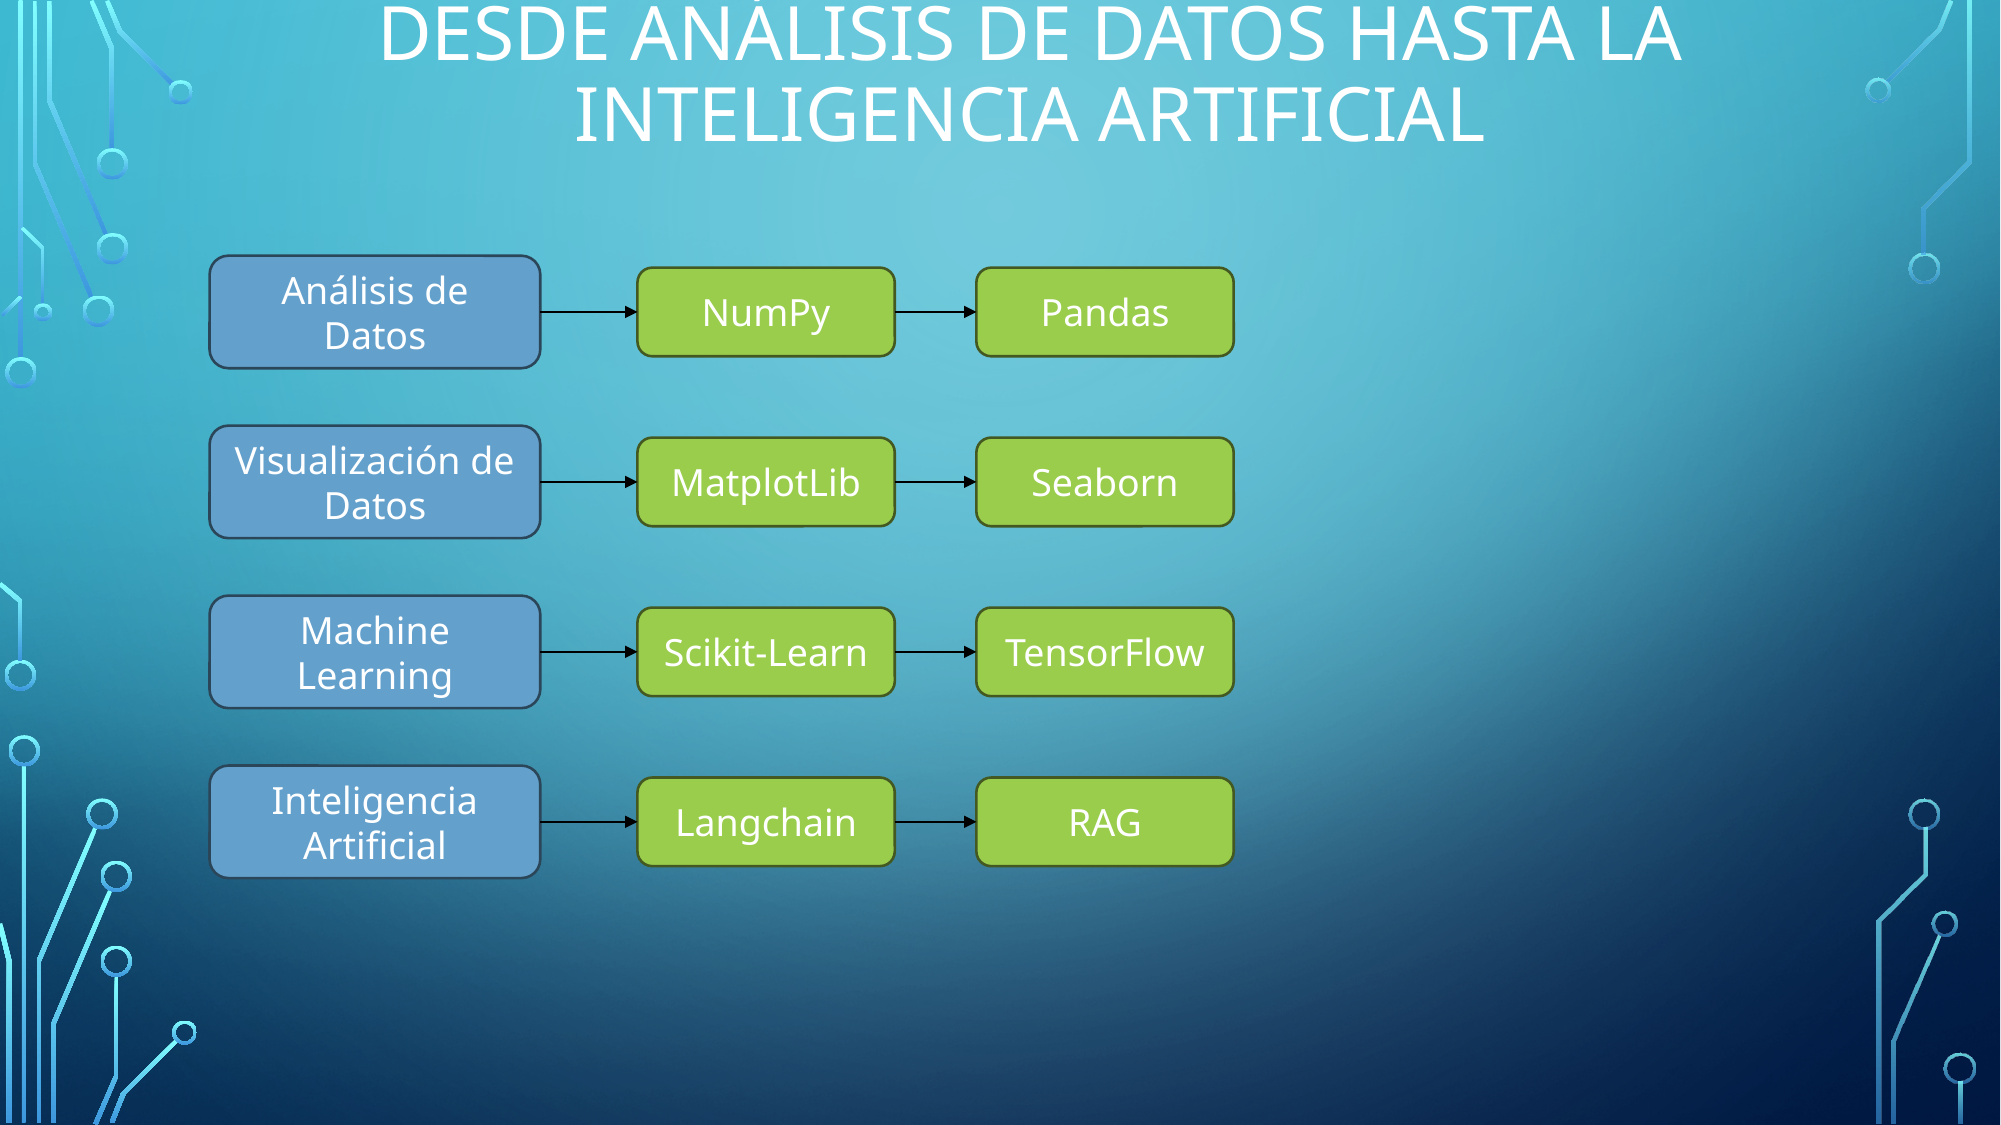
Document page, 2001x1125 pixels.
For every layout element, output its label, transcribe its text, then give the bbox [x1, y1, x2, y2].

text_box NumPy [636, 266, 897, 358]
text_box Visualización de Datos [208, 424, 542, 540]
text_box RAG [975, 776, 1236, 868]
text_box Desde análisis de datos hasta la inteligencia artificial [225, 0, 1835, 154]
text_box Análisis de Datos [208, 254, 542, 370]
text_box Scikit-Learn [636, 606, 897, 698]
text_box Seaborn [975, 436, 1236, 528]
text_box TensorFlow [975, 606, 1236, 698]
text_box Pandas [975, 266, 1236, 358]
text_box Langchain [636, 776, 897, 868]
text_box Inteligencia Artificial [208, 764, 542, 880]
text_box MatplotLib [636, 436, 897, 528]
text_box Machine Learning [208, 594, 542, 710]
